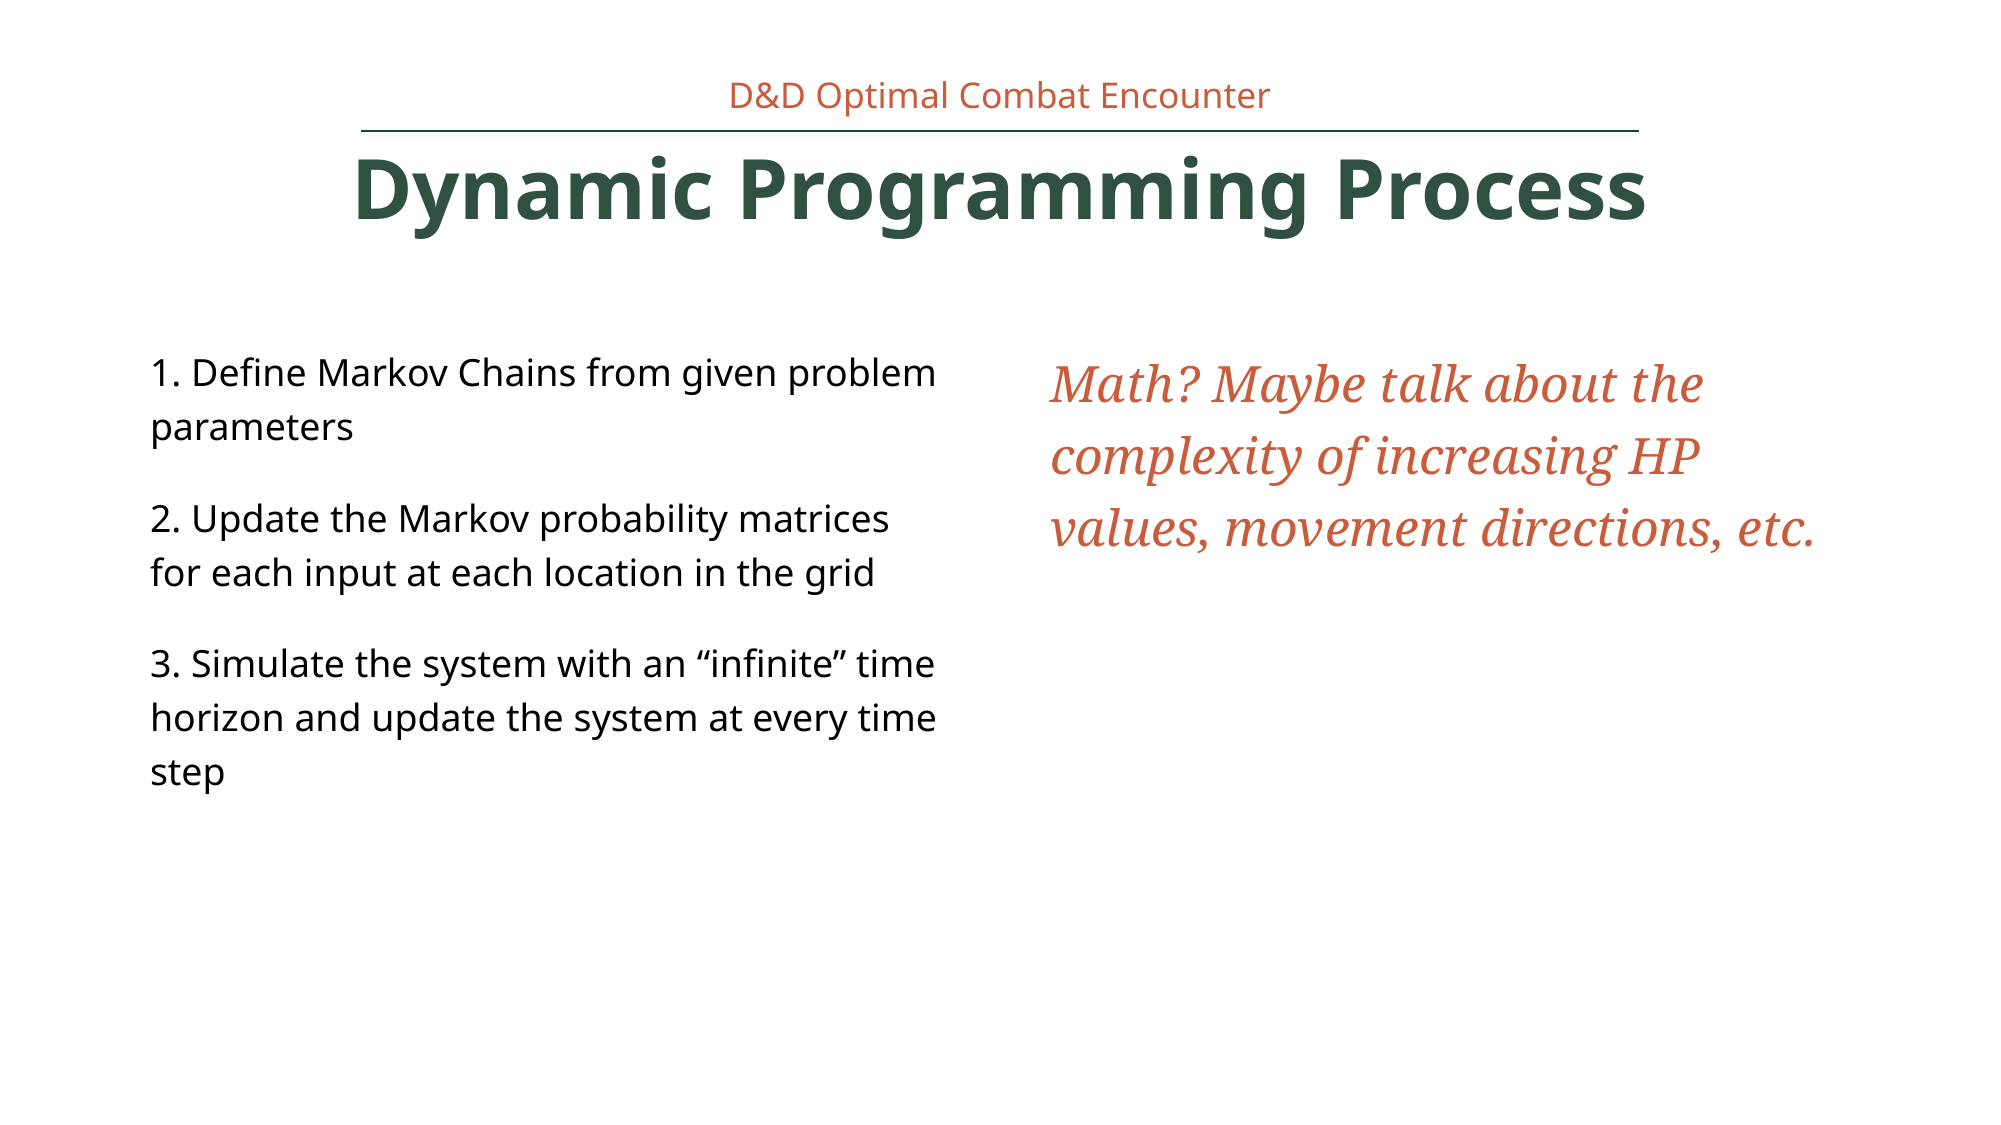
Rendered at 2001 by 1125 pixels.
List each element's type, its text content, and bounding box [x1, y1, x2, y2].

list 1. Define Markov Chains from given problem parameters 2. Update the Markov probability matrices for each input at each location in the grid 3. Simulate the system with an “infinite” time horizon and update the system at every time step [150, 340, 950, 941]
title Dynamic Programming Process [150, 154, 1850, 302]
list D&D Optimal Combat Encounter [150, 79, 1850, 154]
list Math? Maybe talk about the complexity of increasing HP values, movement directions, etc. [1050, 340, 1850, 941]
